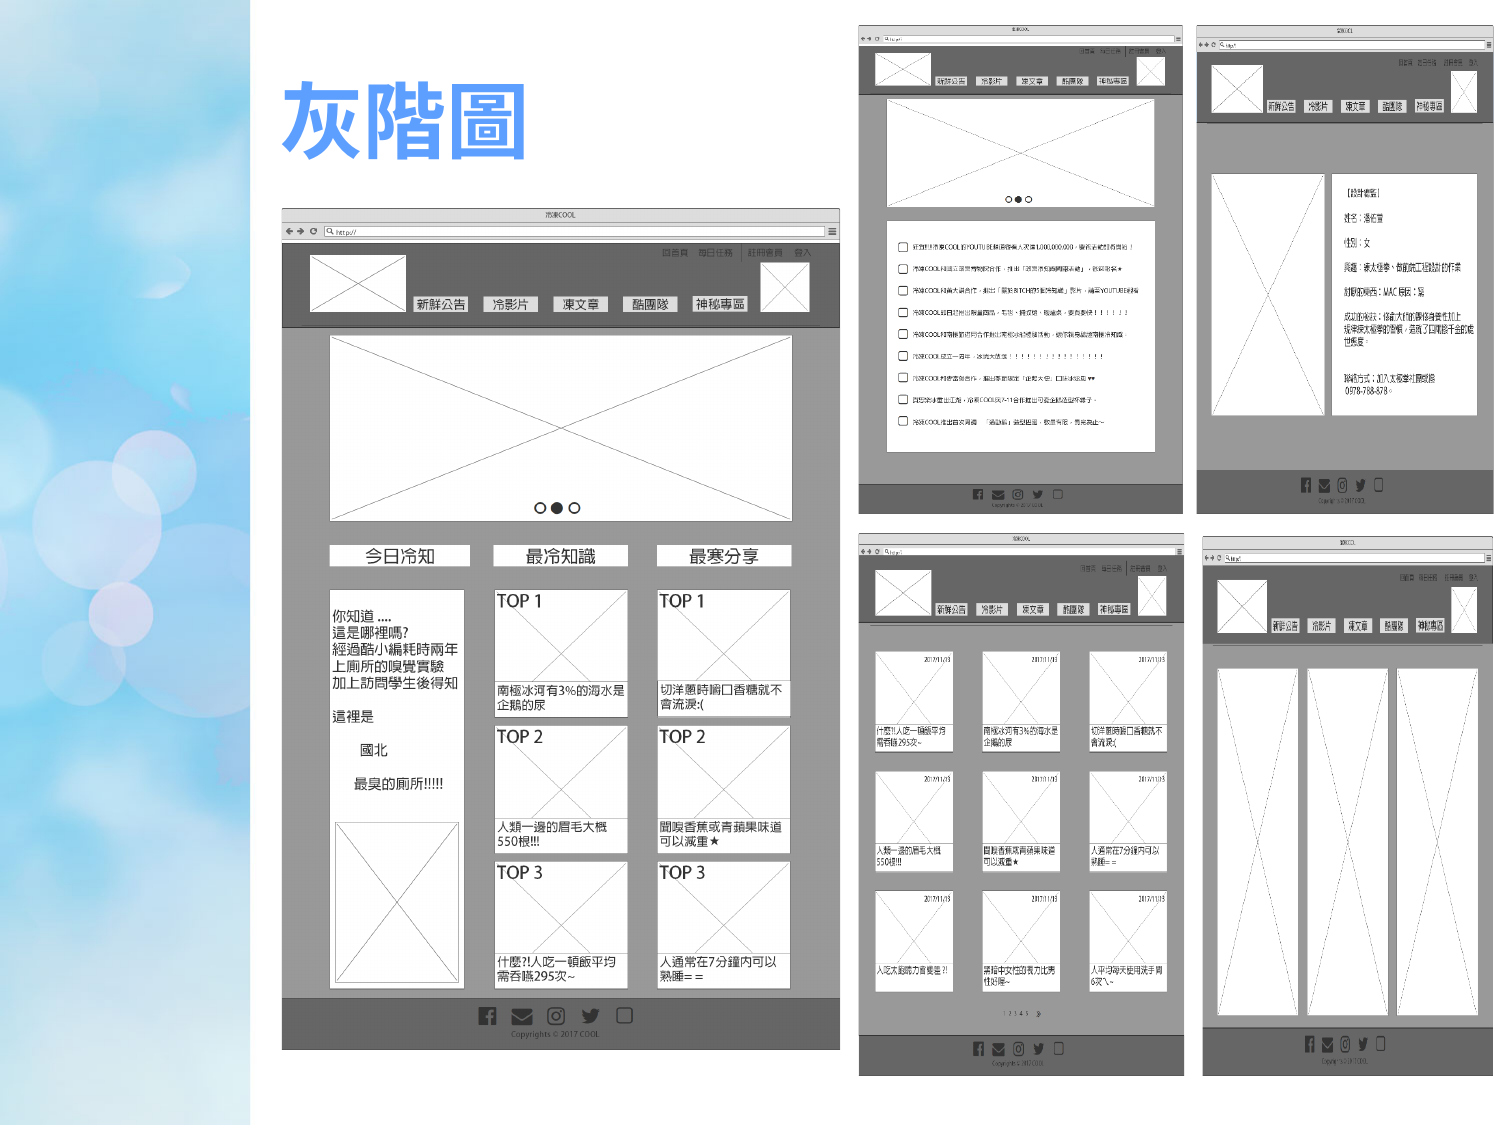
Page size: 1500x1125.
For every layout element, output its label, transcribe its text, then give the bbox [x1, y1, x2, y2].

title 灰階圖 [265, 30, 853, 207]
picture [0, 0, 1500, 1125]
